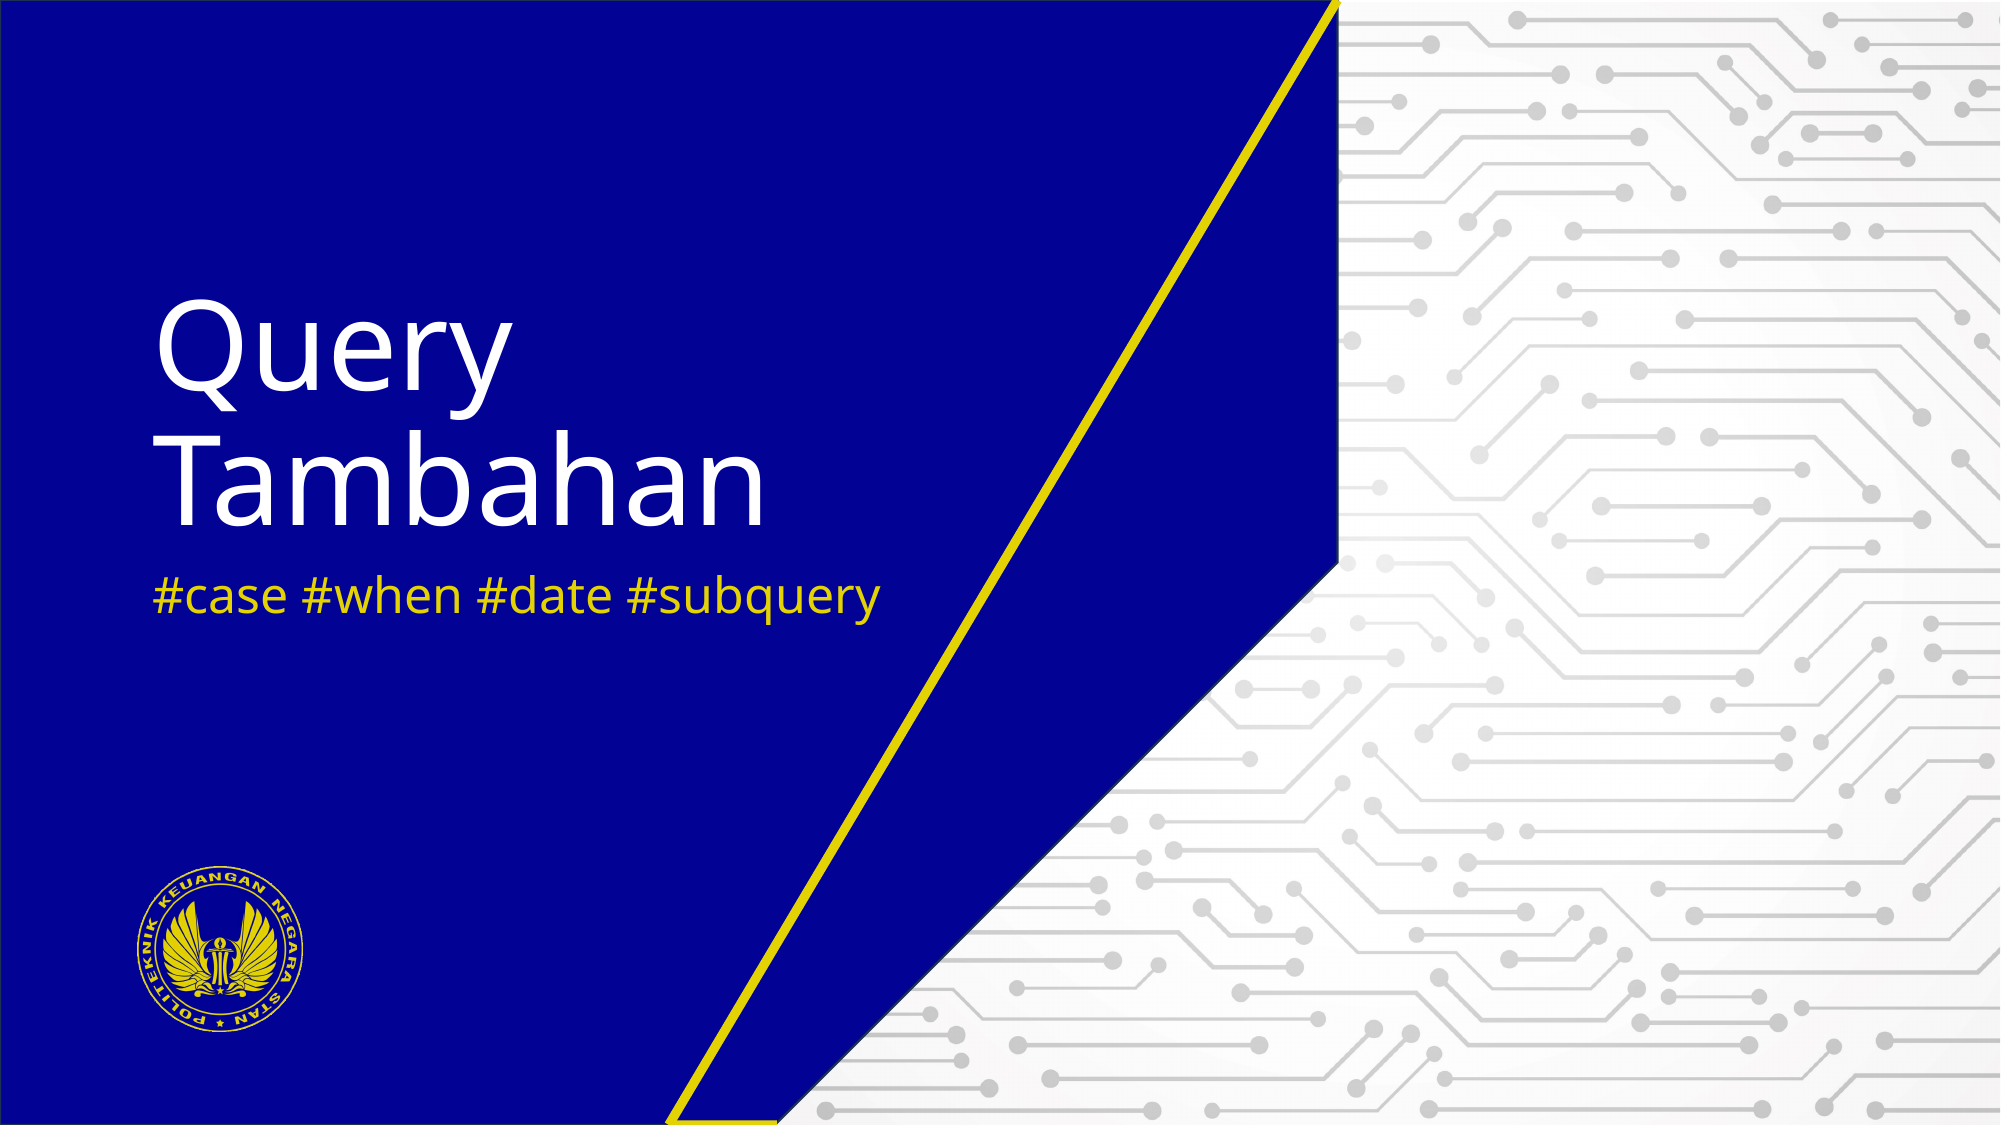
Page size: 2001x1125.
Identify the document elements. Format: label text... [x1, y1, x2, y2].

picture [778, 2, 2001, 1125]
title Query Tambahan [137, 92, 1155, 561]
list #case #when #date #subquery [137, 562, 1155, 809]
picture [137, 866, 303, 1032]
